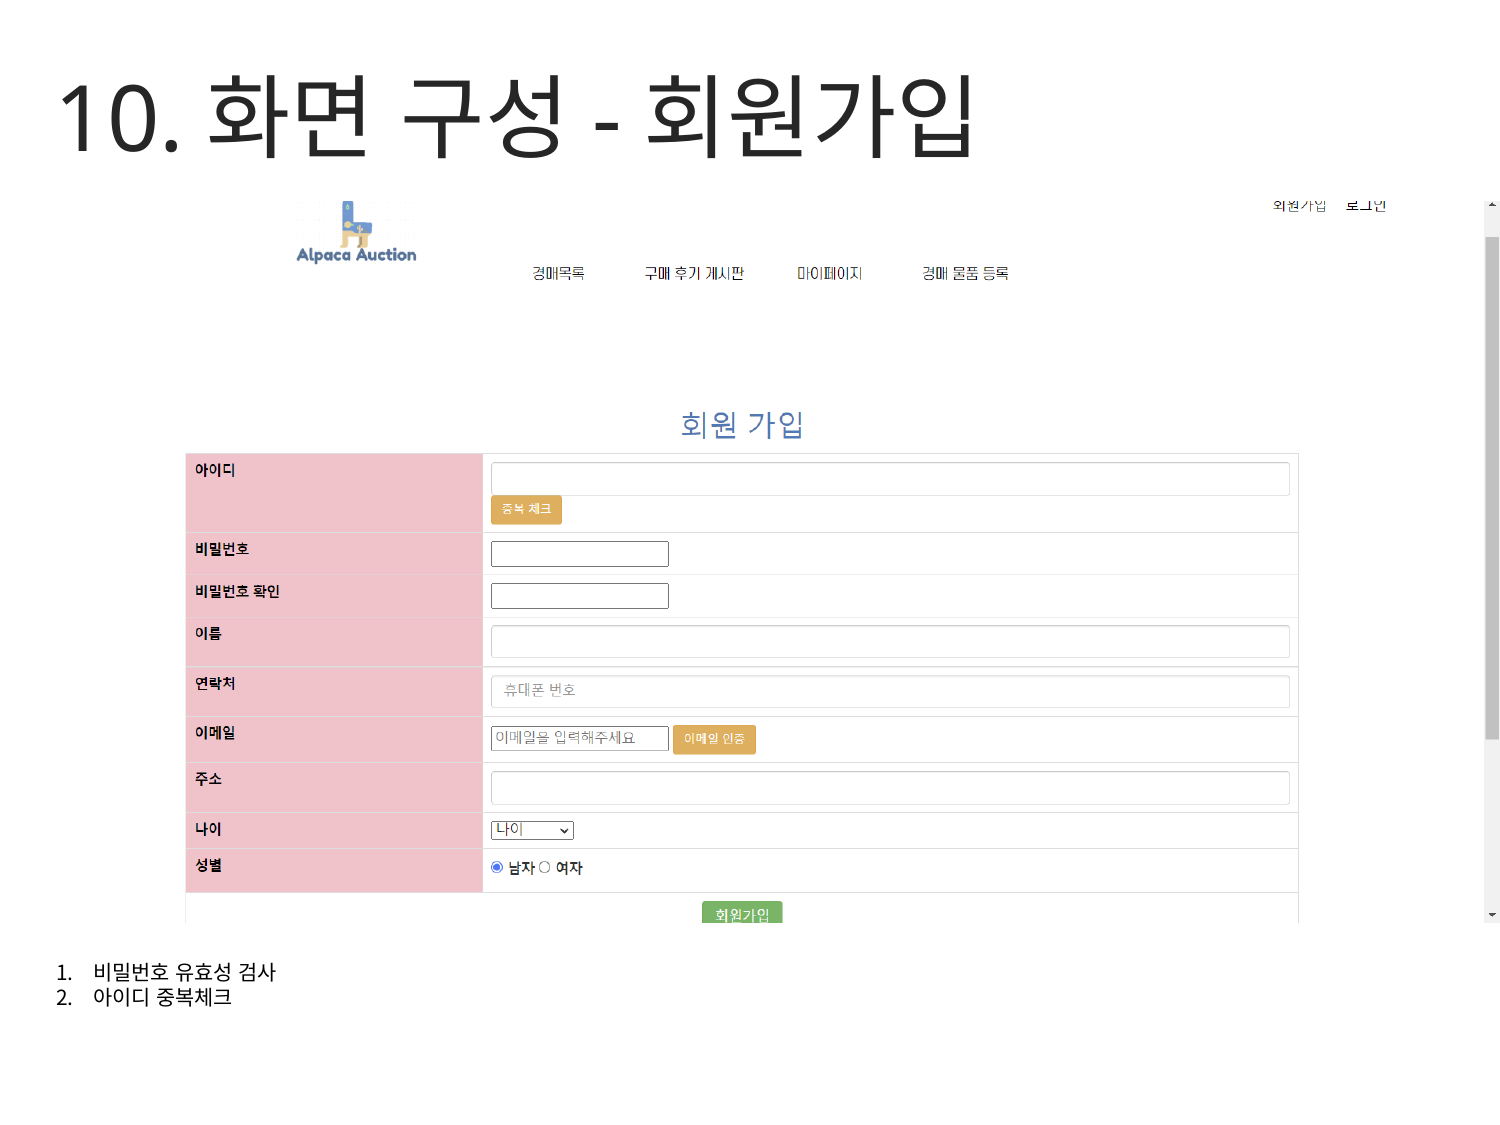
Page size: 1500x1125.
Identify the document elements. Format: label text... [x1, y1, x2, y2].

list 10.화면 구성-회원가입 [39, 55, 1464, 175]
text_box 비밀번호 유효성 검사 아이디 중복체크 [41, 952, 297, 1018]
picture [0, 201, 1500, 924]
